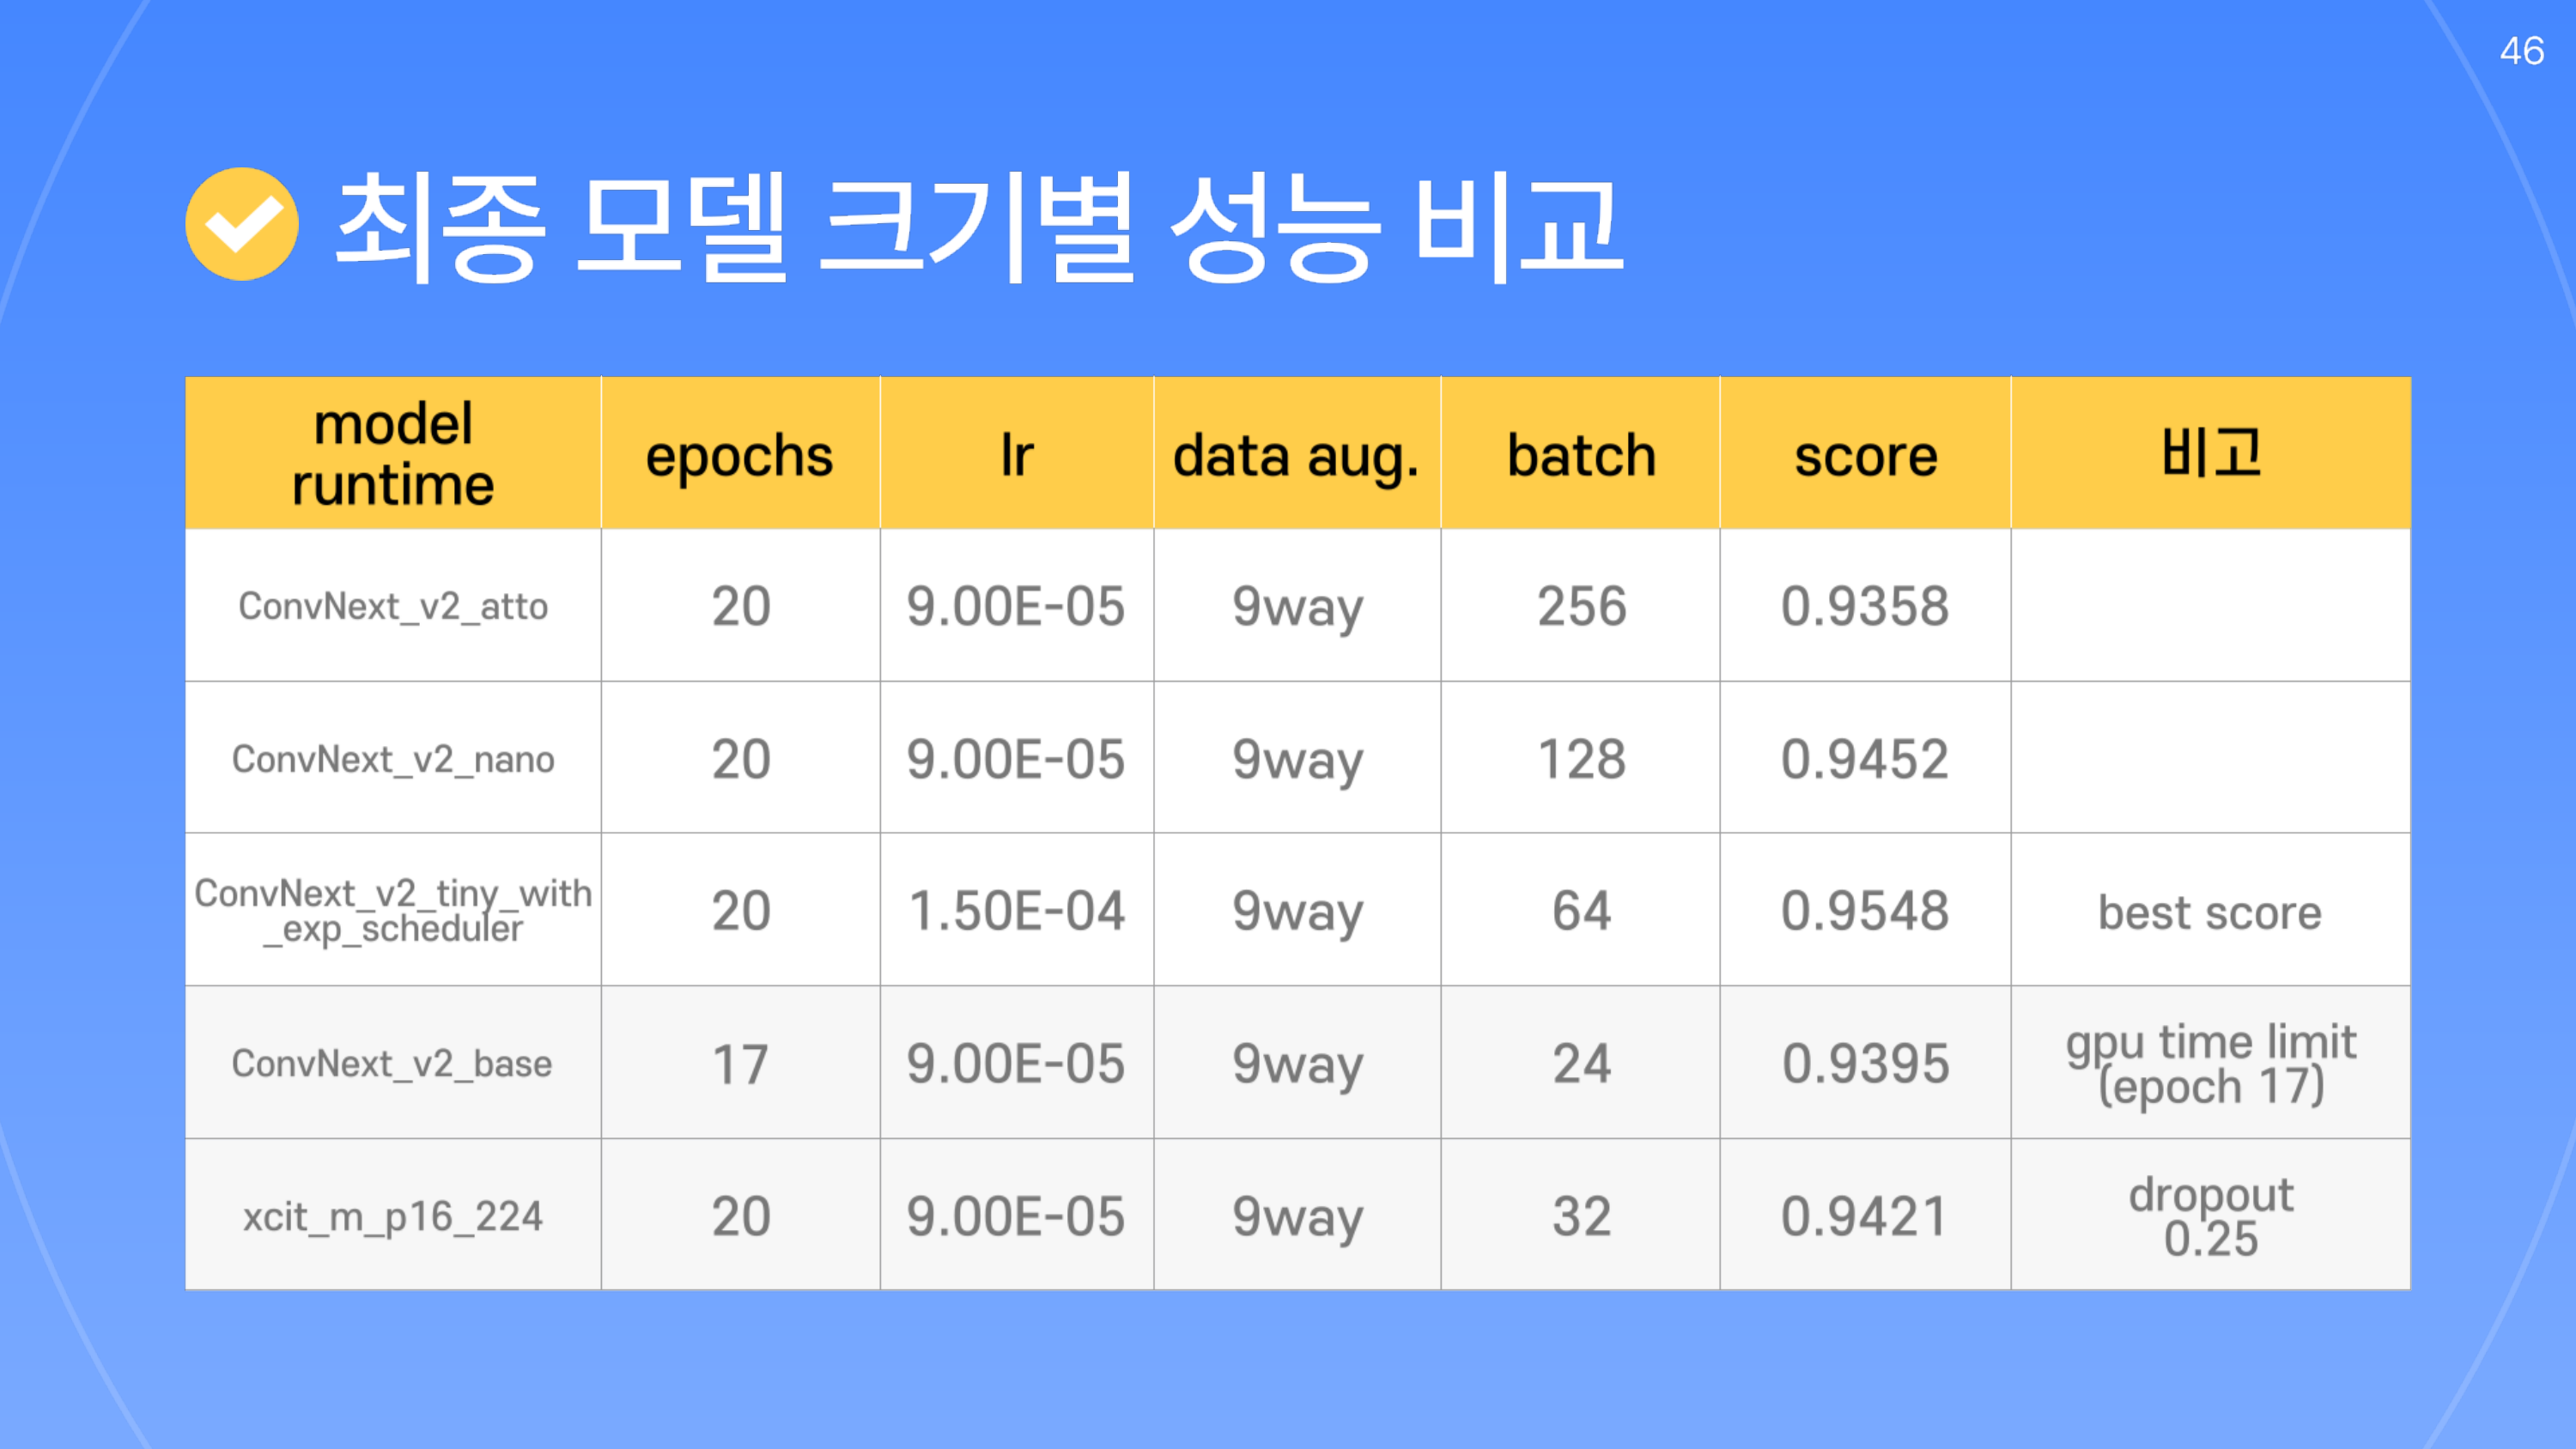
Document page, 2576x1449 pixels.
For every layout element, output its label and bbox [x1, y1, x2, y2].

picture [0, 0, 2576, 1449]
text_box [185, 167, 299, 282]
